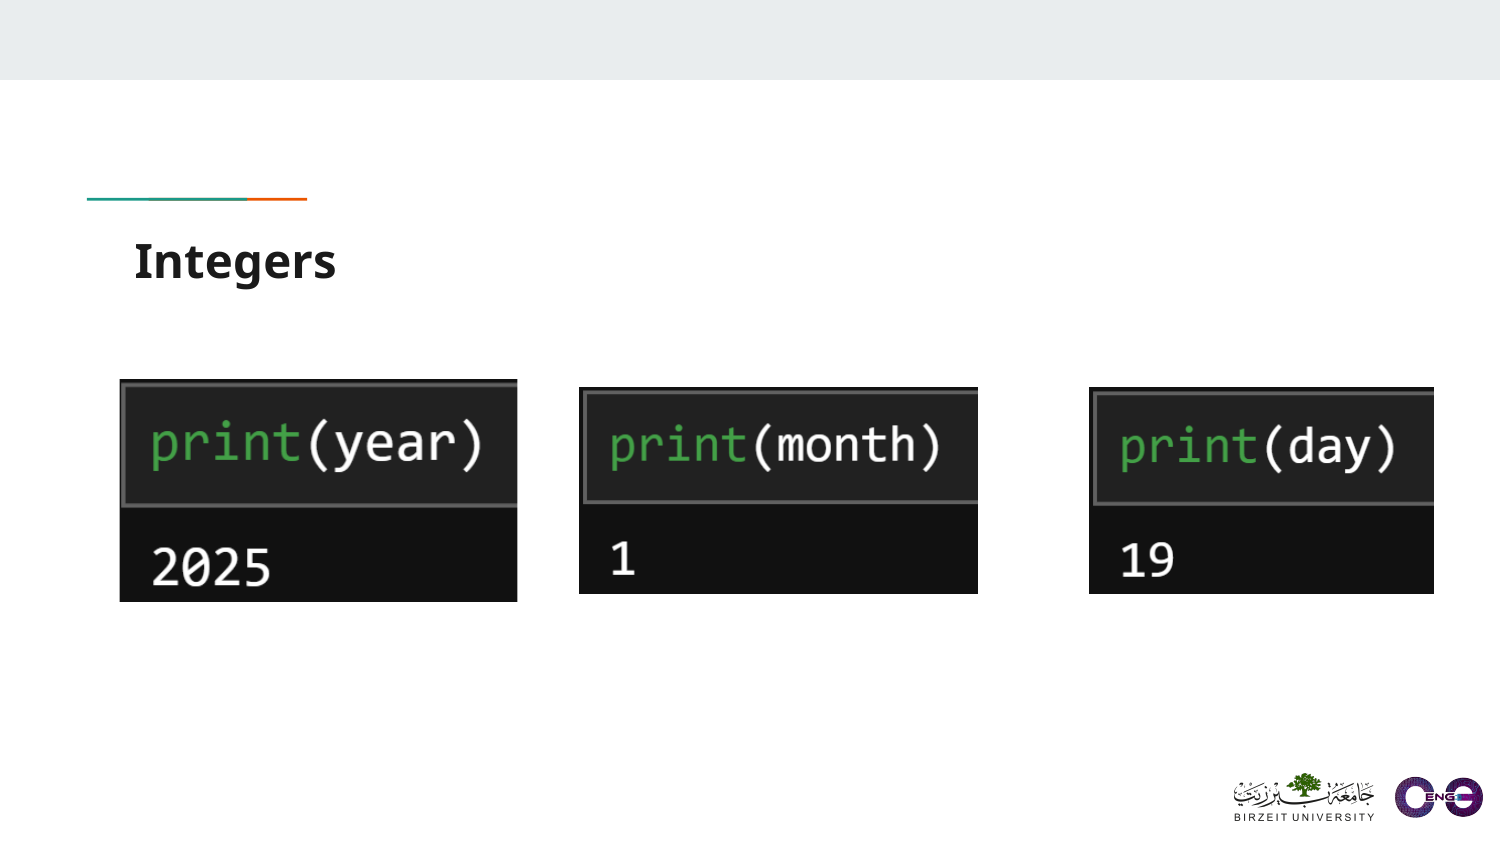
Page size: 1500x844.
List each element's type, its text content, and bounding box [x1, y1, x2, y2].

picture [1088, 387, 1434, 594]
title Integers [119, 216, 1381, 305]
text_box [1233, 748, 1488, 844]
picture [119, 379, 518, 602]
picture [579, 387, 978, 594]
